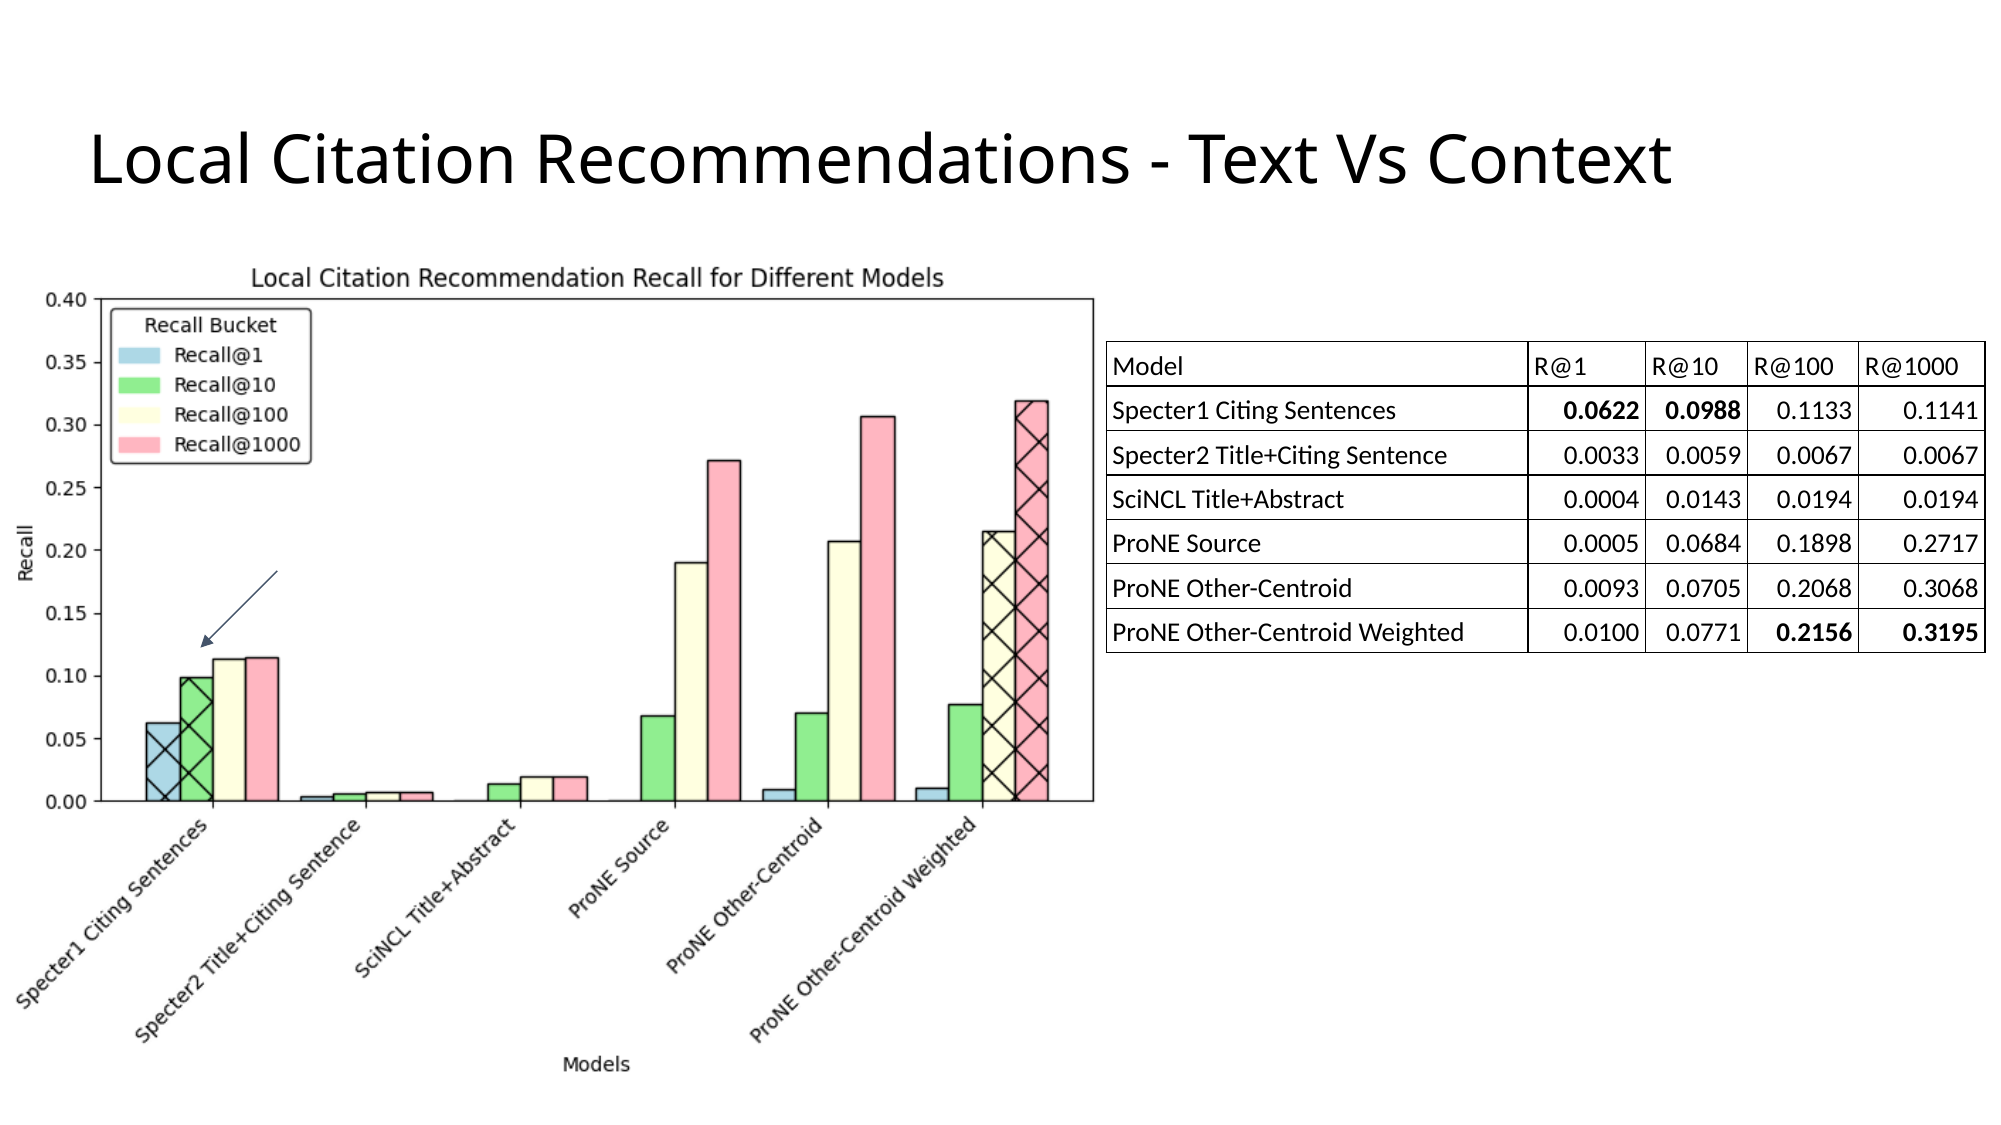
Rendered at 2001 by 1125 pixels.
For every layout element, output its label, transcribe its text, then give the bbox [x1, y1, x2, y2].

table_header R@10 [1646, 342, 1747, 385]
table_cell 0.0705 [1646, 564, 1747, 608]
table_cell 0.1141 [1859, 387, 1984, 430]
table_cell Specter2 Title+Citing Sentence [1107, 431, 1527, 474]
table_cell 0.2068 [1748, 564, 1858, 608]
table_header R@1 [1529, 342, 1645, 385]
table_cell 0.0988 [1646, 387, 1747, 430]
table_cell 0.0067 [1748, 431, 1858, 474]
table_cell ProNE Other-Centroid [1107, 564, 1527, 608]
table_cell Specter1 Citing Sentences [1107, 387, 1527, 430]
table_cell 0.0005 [1529, 520, 1645, 563]
table_cell 0.0194 [1859, 476, 1984, 519]
table_cell SciNCL Title+Abstract [1107, 476, 1527, 519]
table_cell 0.3195 [1859, 609, 1984, 652]
table_header R@100 [1748, 342, 1858, 385]
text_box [200, 570, 278, 648]
table_cell 0.0059 [1646, 431, 1747, 474]
picture [0, 253, 1107, 1090]
table_cell ProNE Other-Centroid Weighted [1107, 609, 1527, 652]
table_cell 0.2717 [1859, 520, 1984, 563]
table_cell 0.0622 [1529, 387, 1645, 430]
table_cell 0.3068 [1859, 564, 1984, 608]
table_cell 0.0067 [1859, 431, 1984, 474]
table_cell 0.0093 [1529, 564, 1645, 608]
table_cell ProNE Source [1107, 520, 1527, 563]
table_cell 0.0194 [1748, 476, 1858, 519]
table_cell 0.0143 [1646, 476, 1747, 519]
table_cell 0.0100 [1529, 609, 1645, 652]
table_cell 0.0684 [1646, 520, 1747, 563]
table_cell 0.1133 [1748, 387, 1858, 430]
table_cell 0.2156 [1748, 609, 1858, 652]
table_cell 0.0004 [1529, 476, 1645, 519]
table_header R@1000 [1859, 342, 1984, 385]
table_cell 0.0033 [1529, 431, 1645, 474]
table_cell 0.1898 [1748, 520, 1858, 563]
title Local Citation Recommendations - Text Vs Context [68, 97, 1932, 223]
table_header Model [1107, 342, 1527, 385]
table_cell 0.0771 [1646, 609, 1747, 652]
